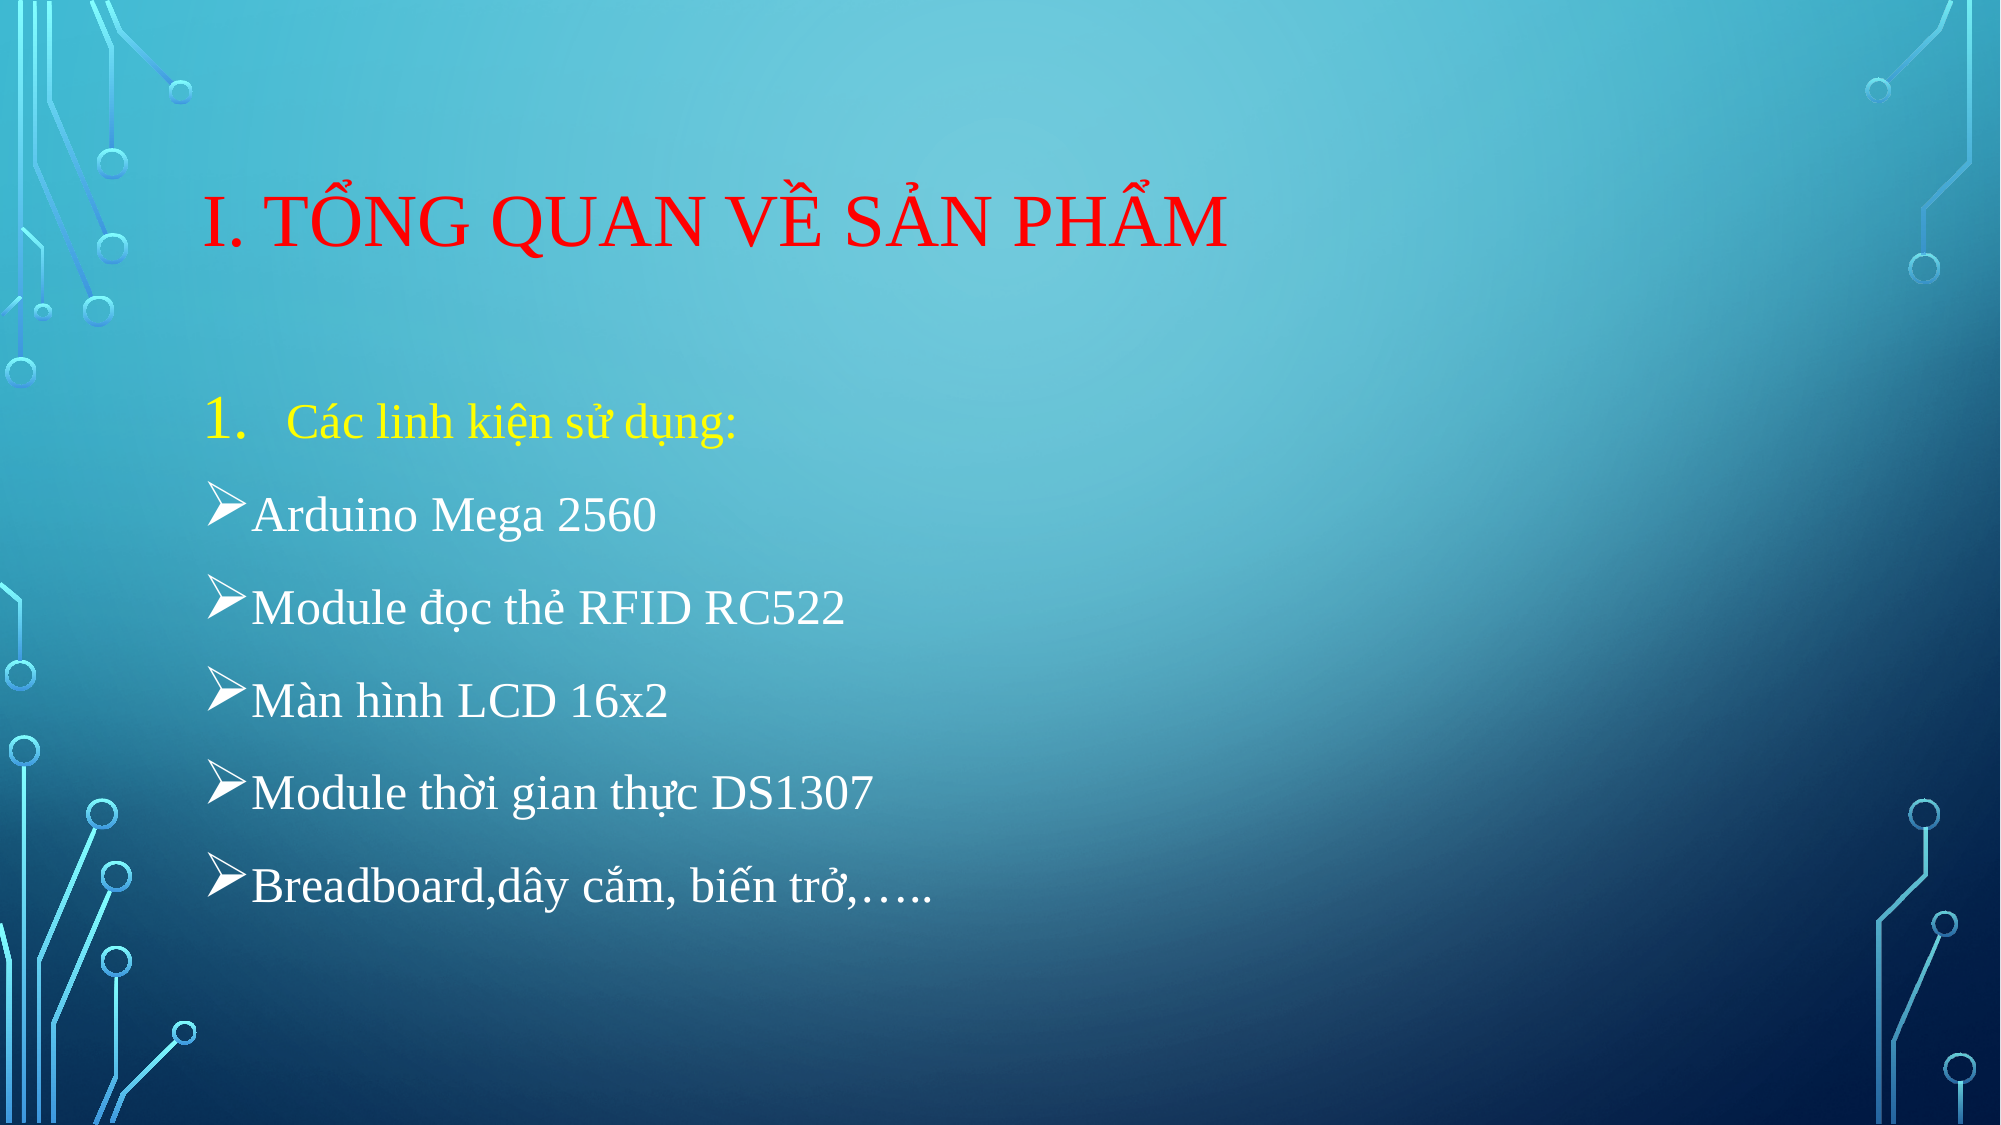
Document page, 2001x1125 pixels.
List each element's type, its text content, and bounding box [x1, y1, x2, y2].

list Các linh kiện sử dụng: Arduino Mega 2560 Module đọc thẻ RFID RC522 Màn hình LCD 16x2 Module thời gian thực DS1307 Breadboard,dây cắm, biến trở,….. [187, 369, 1813, 950]
title I. Tổng quan về sản phẩm [187, 101, 1813, 344]
